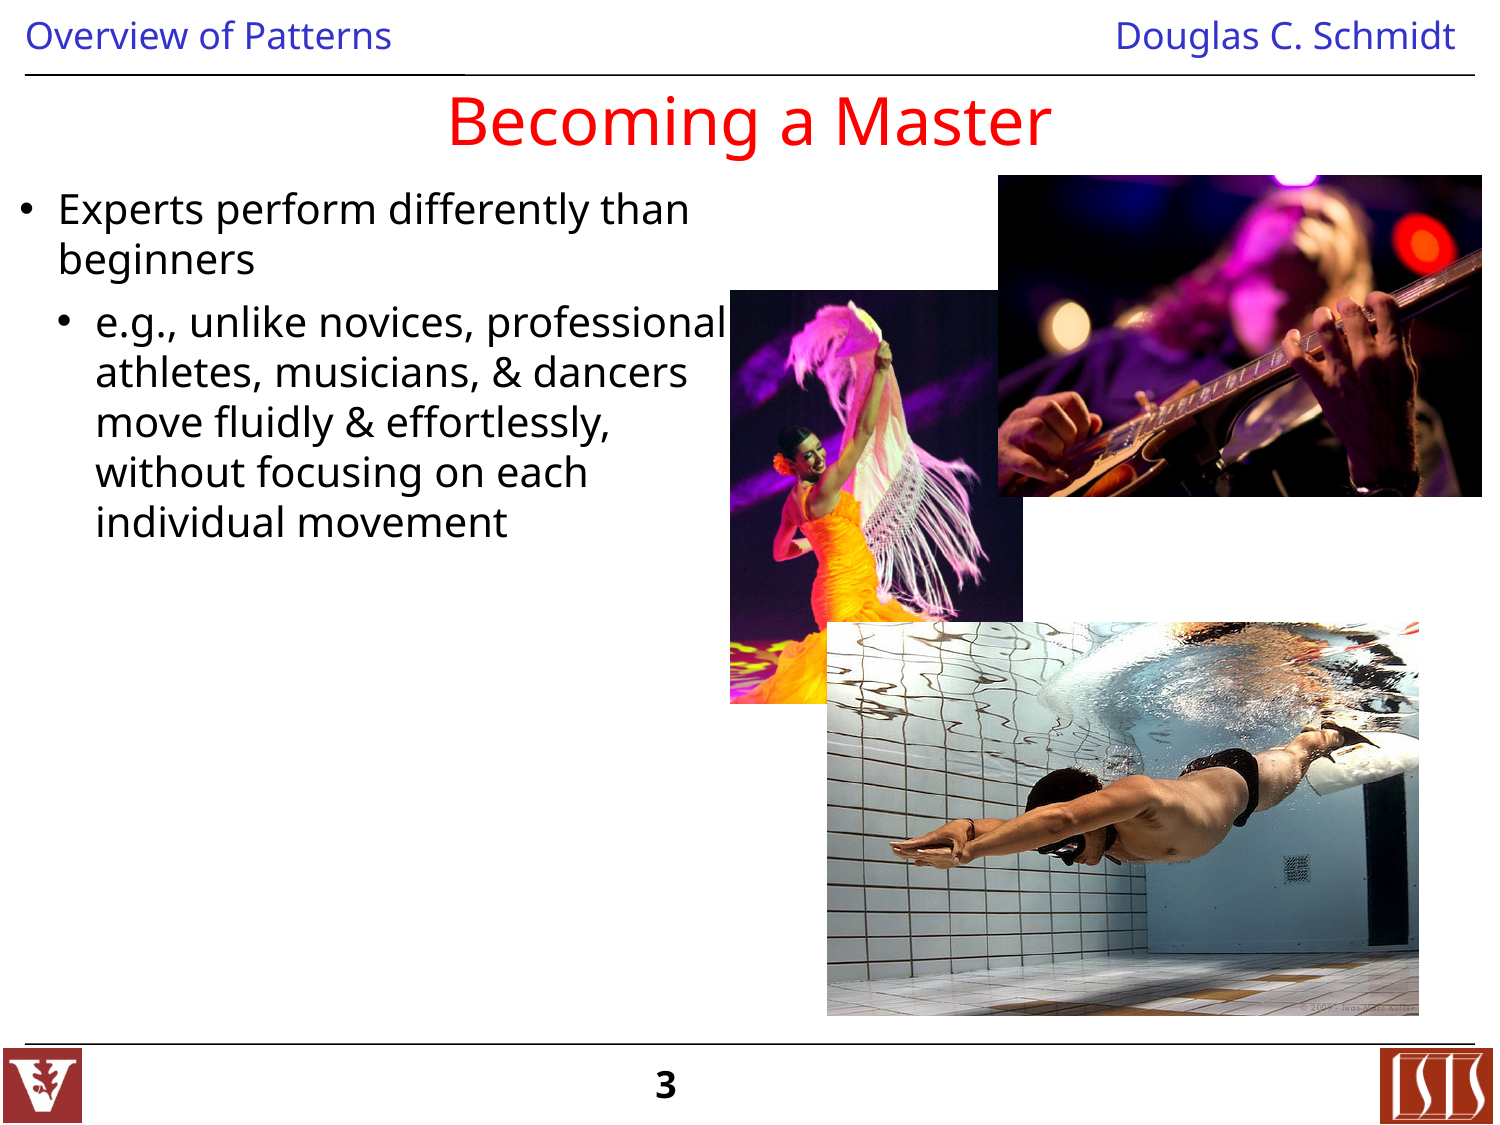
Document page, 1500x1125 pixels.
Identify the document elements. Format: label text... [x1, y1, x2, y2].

picture [3, 1048, 82, 1123]
list Experts perform differently than beginners e.g., unlike novices, professional athletes, musicians, & dancers move fluidly & effortlessly, without focusing on each individual movement [4, 175, 750, 990]
picture [1380, 1048, 1493, 1124]
picture [730, 175, 1482, 1016]
title Becoming a Master [24, 87, 1476, 151]
